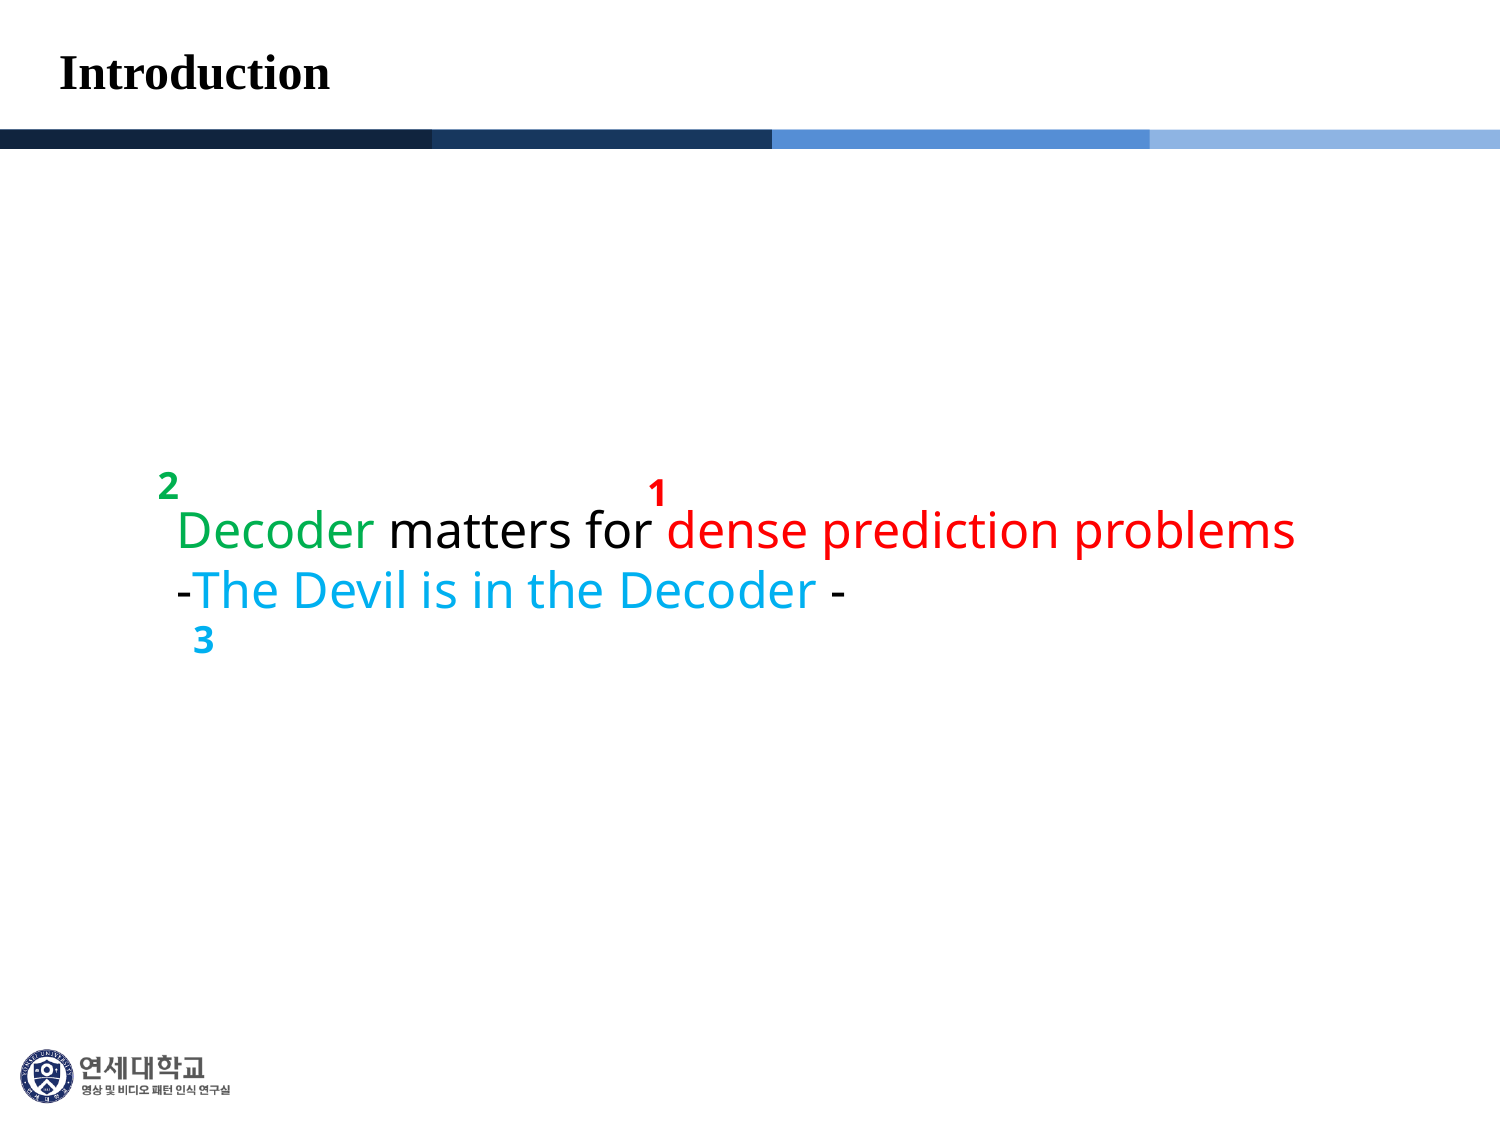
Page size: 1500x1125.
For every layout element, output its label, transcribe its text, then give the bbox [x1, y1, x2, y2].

title Introduction [43, 25, 1459, 114]
text_box 3 [178, 608, 230, 668]
text_box 2 [143, 454, 195, 515]
text_box Decoder matters for dense prediction problems -The Devil is in the Decoder - [162, 491, 1341, 627]
text_box 1 [632, 461, 684, 521]
picture [17, 1046, 234, 1106]
